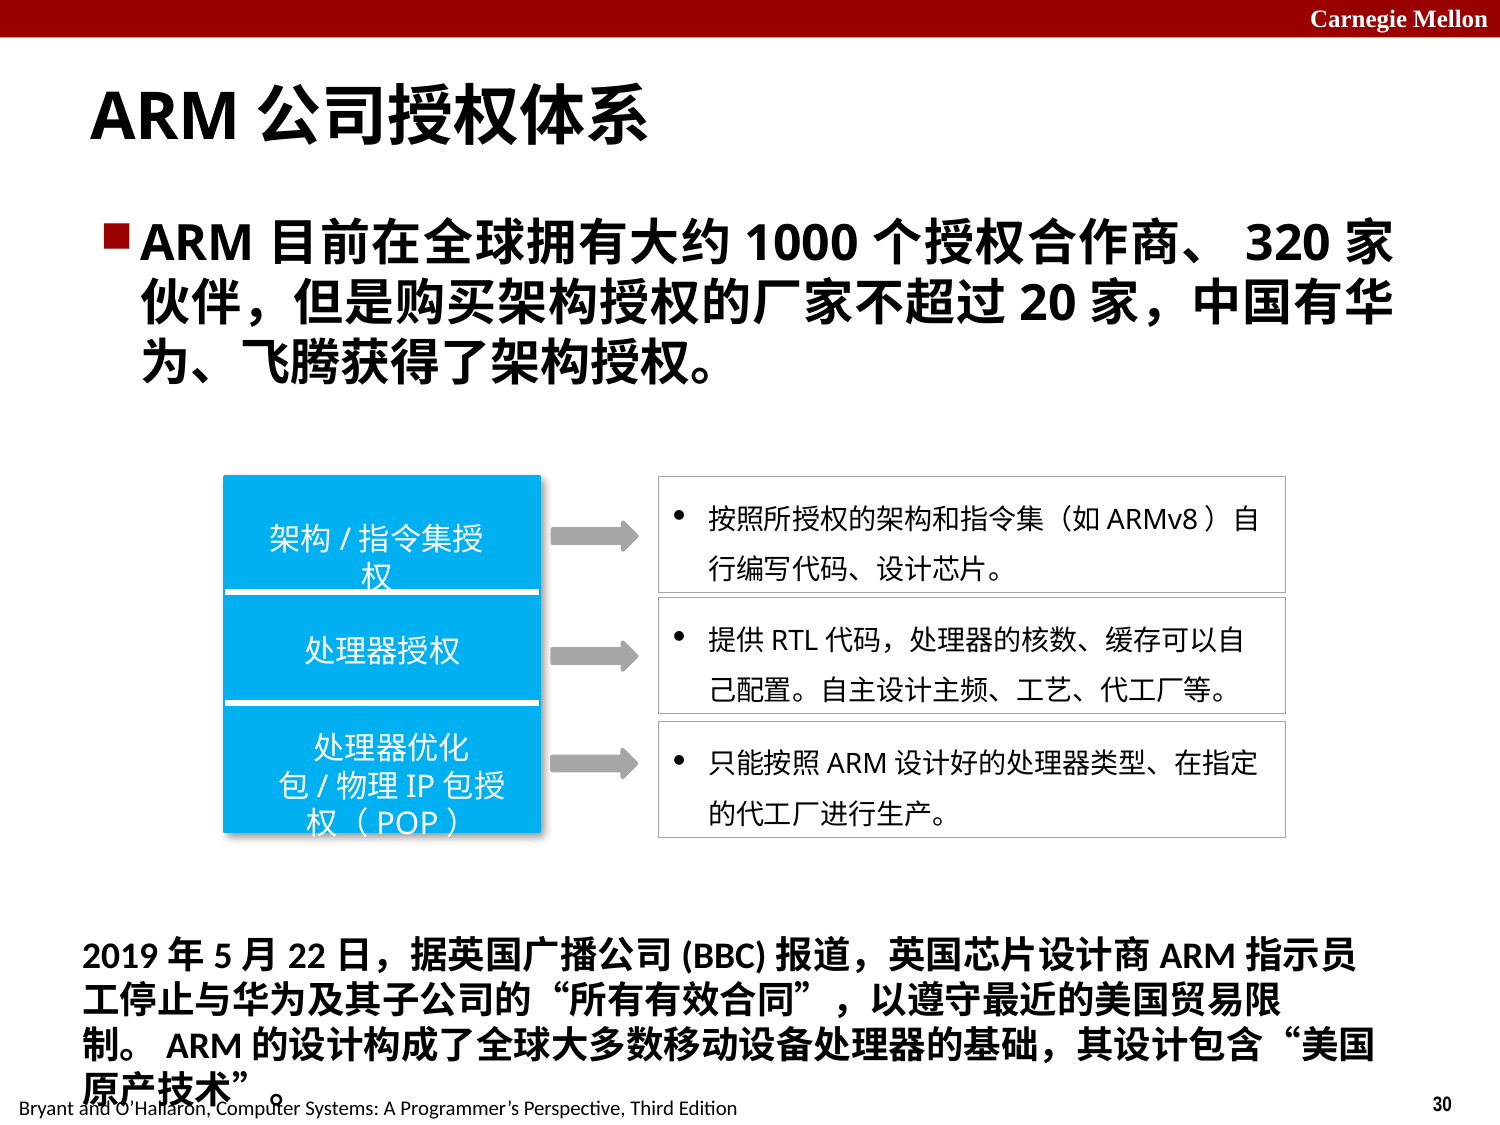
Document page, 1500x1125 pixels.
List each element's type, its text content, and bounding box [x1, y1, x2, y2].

text_box 只能按照ARM设计好的处理器类型、在指定的代工厂进行生产。 [658, 721, 1286, 838]
text_box 处理器授权 [245, 623, 519, 676]
text_box 处理器优化包/物理IP包授权（POP） [255, 721, 529, 849]
text_box 按照所授权的架构和指令集（如ARMv8）自行编写代码、设计芯片。 [658, 476, 1286, 593]
text_box [550, 520, 639, 552]
text_box 提供RTL代码，处理器的核数、缓存可以自己配置。自主设计主频、工艺、代工厂等。 [658, 597, 1286, 714]
text_box [550, 747, 639, 780]
text_box 2019年5月22日，据英国广播公司(BBC)报道，英国芯片设计商ARM指示员工停止与华为及其子公司的“所有有效合同”，以遵守最近的美国贸易限制。ARM的设计构成了全球大多数移动设备处理器的基础，其设计包含“美国原产技术”。 [67, 923, 1405, 1119]
title ARM公司授权体系 [89, 73, 1411, 154]
text_box [550, 640, 639, 672]
text_box [223, 475, 541, 833]
text_box 架构/指令集授权 [239, 512, 514, 591]
list ARM目前在全球拥有大约1000个授权合作商、320家伙伴，但是购买架构授权的厂家不超过20家，中国有华为、飞腾获得了架构授权。 [89, 202, 1411, 973]
